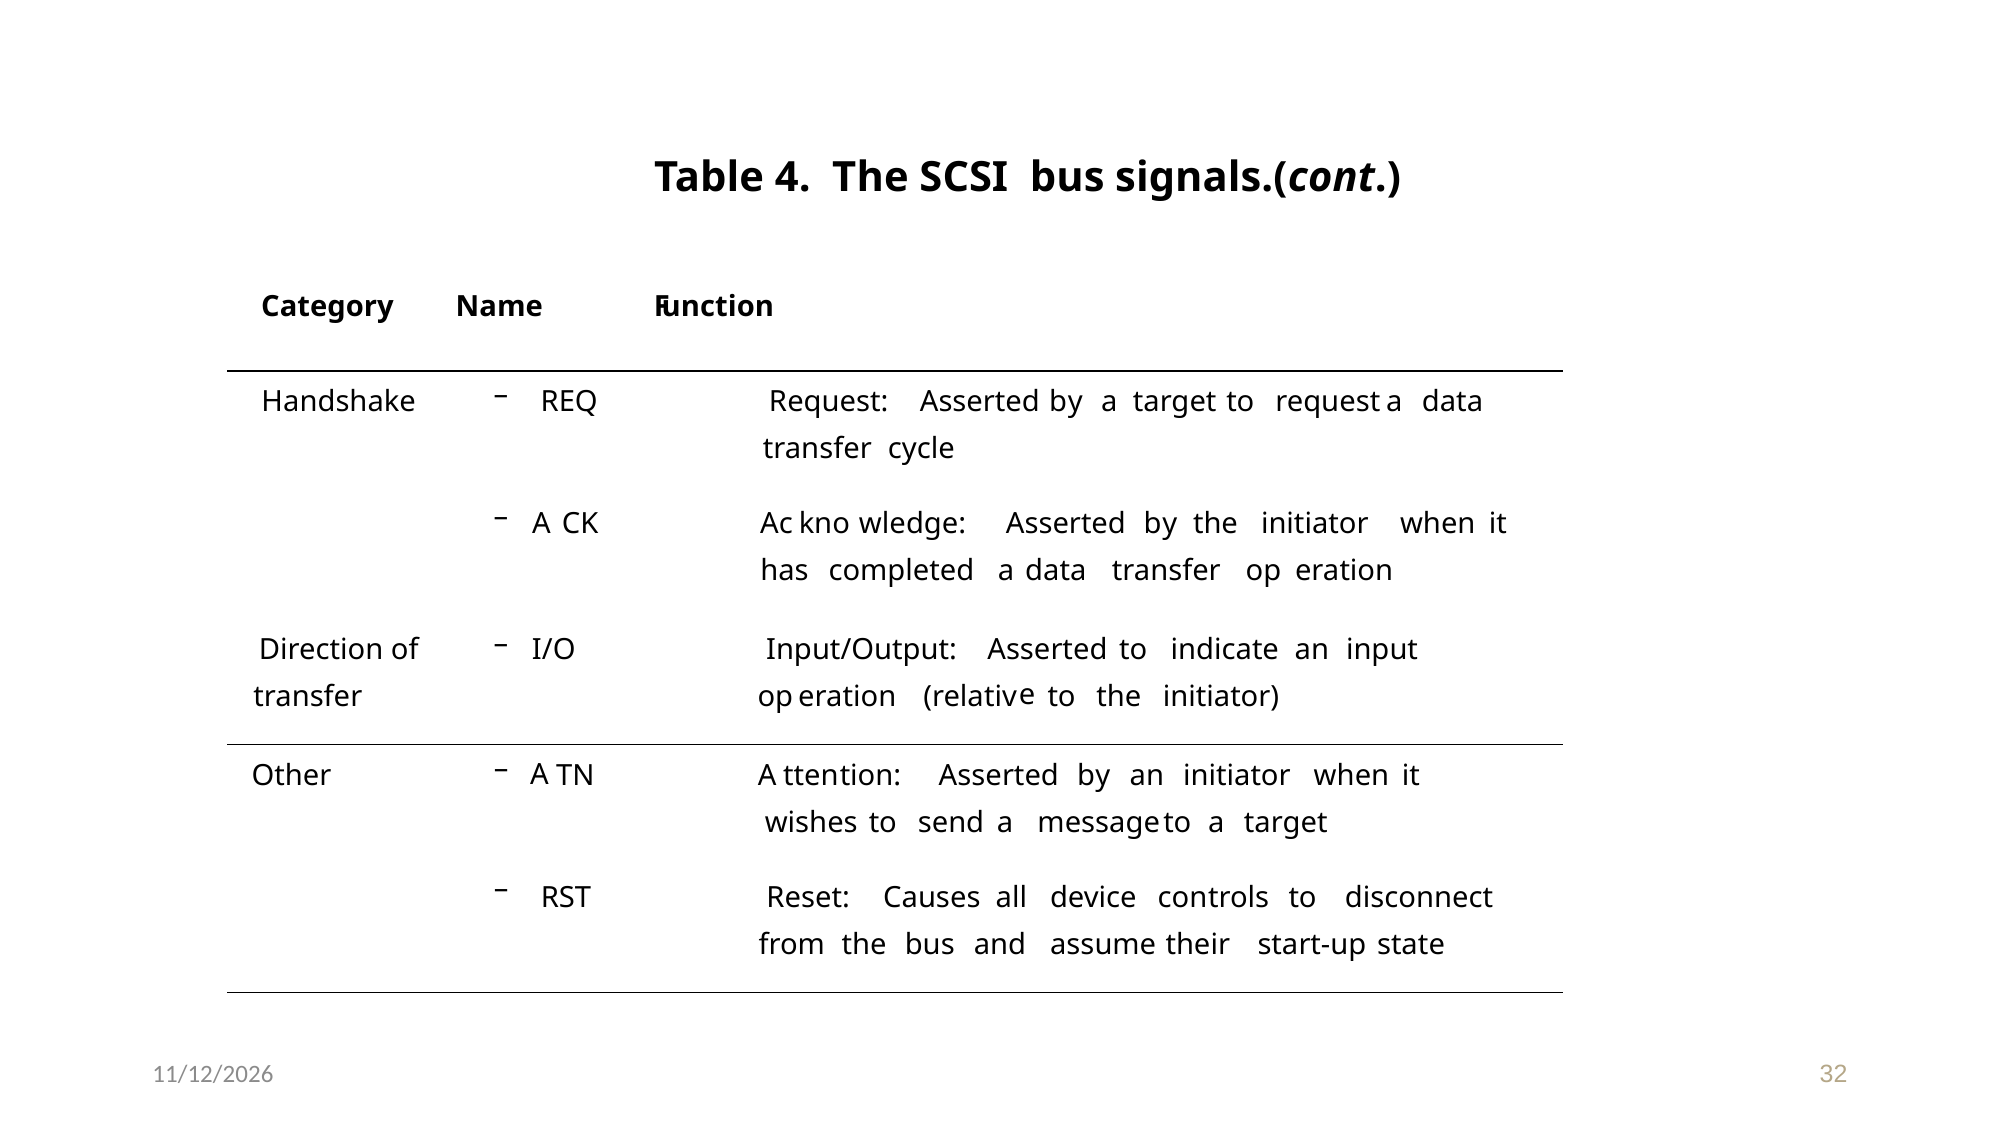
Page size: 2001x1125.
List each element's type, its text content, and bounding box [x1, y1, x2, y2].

slide_number 32 [1412, 1042, 1863, 1103]
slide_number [137, 1042, 588, 1103]
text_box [227, 287, 1563, 993]
text_box Table 4. The SCSI bus signals.(cont.) [654, 149, 1402, 201]
